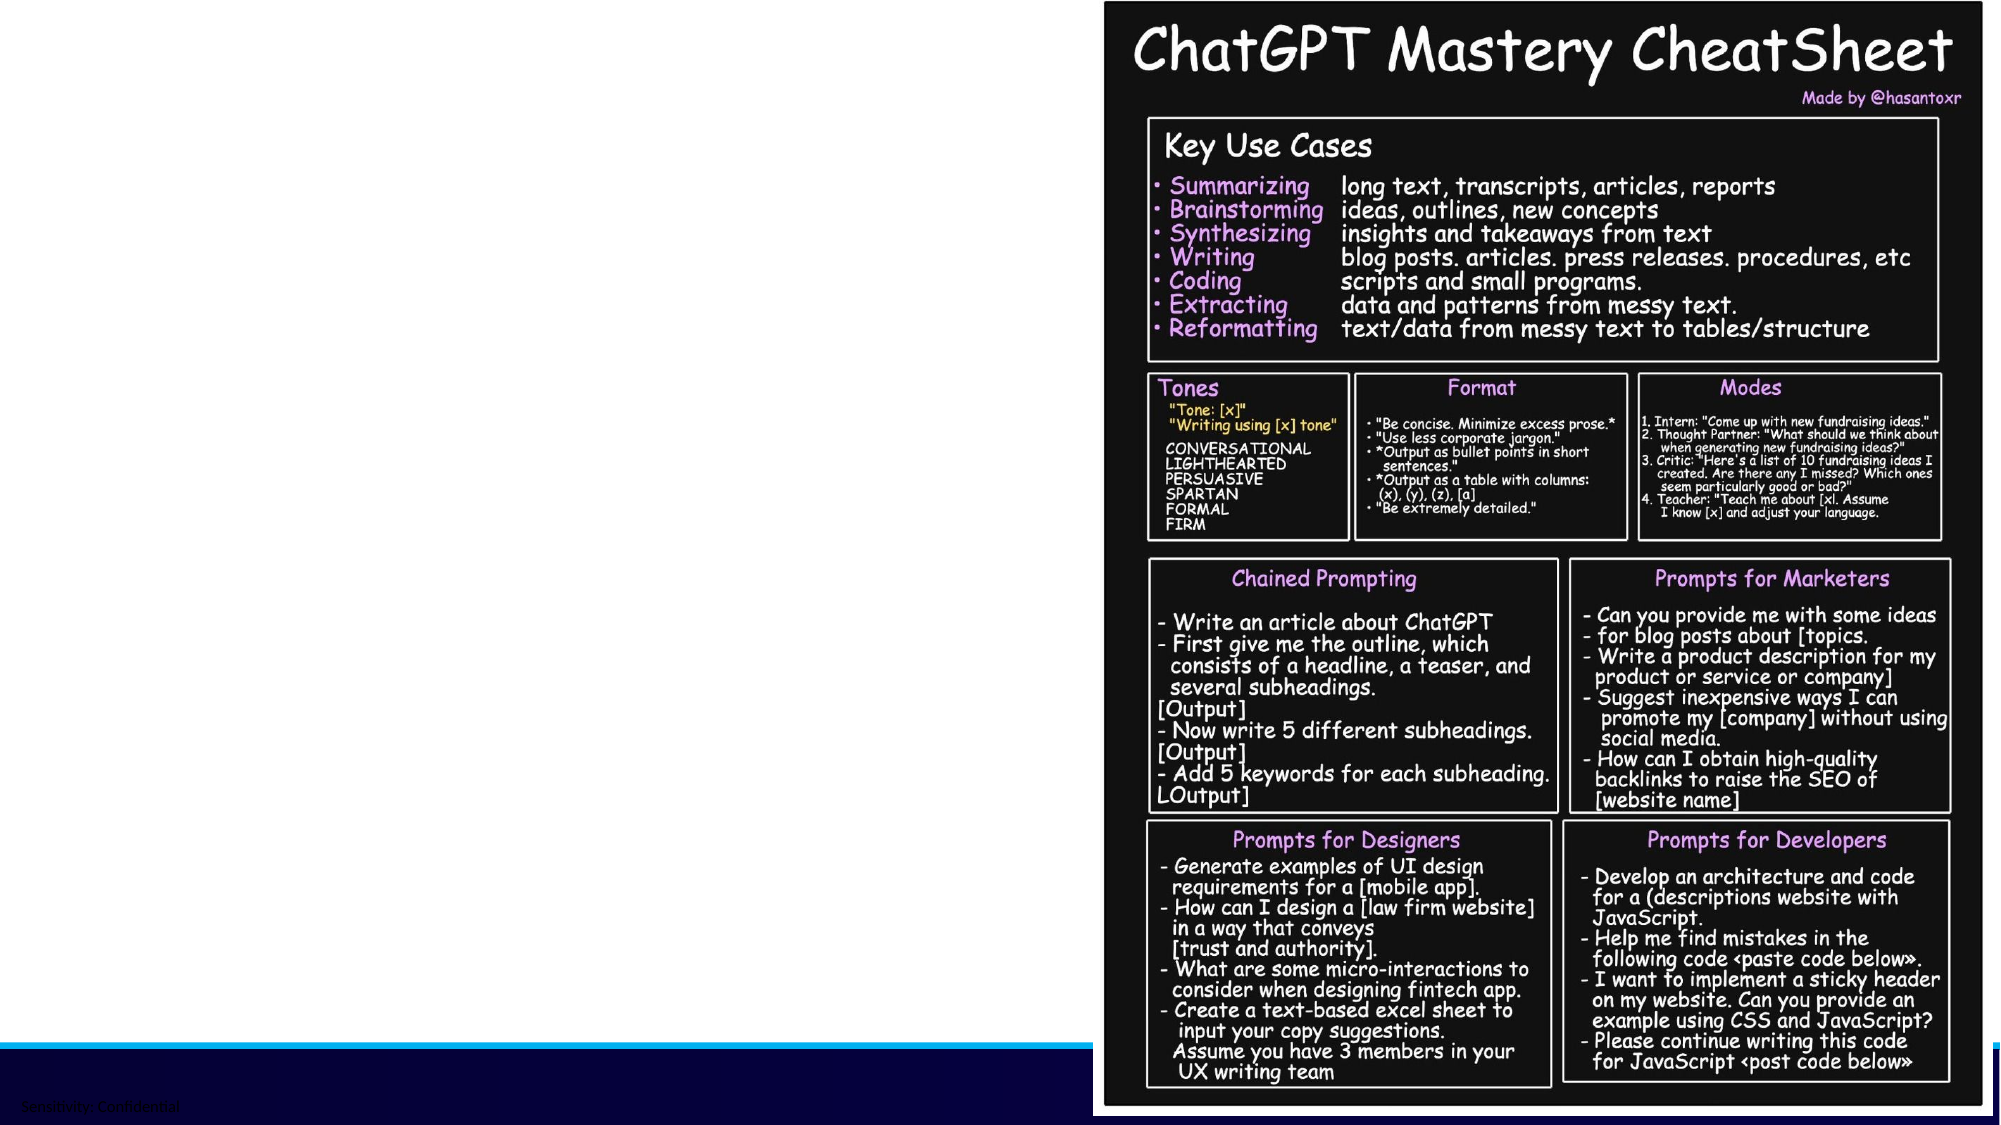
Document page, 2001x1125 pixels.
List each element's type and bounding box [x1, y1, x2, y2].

picture [1093, 0, 1993, 1116]
